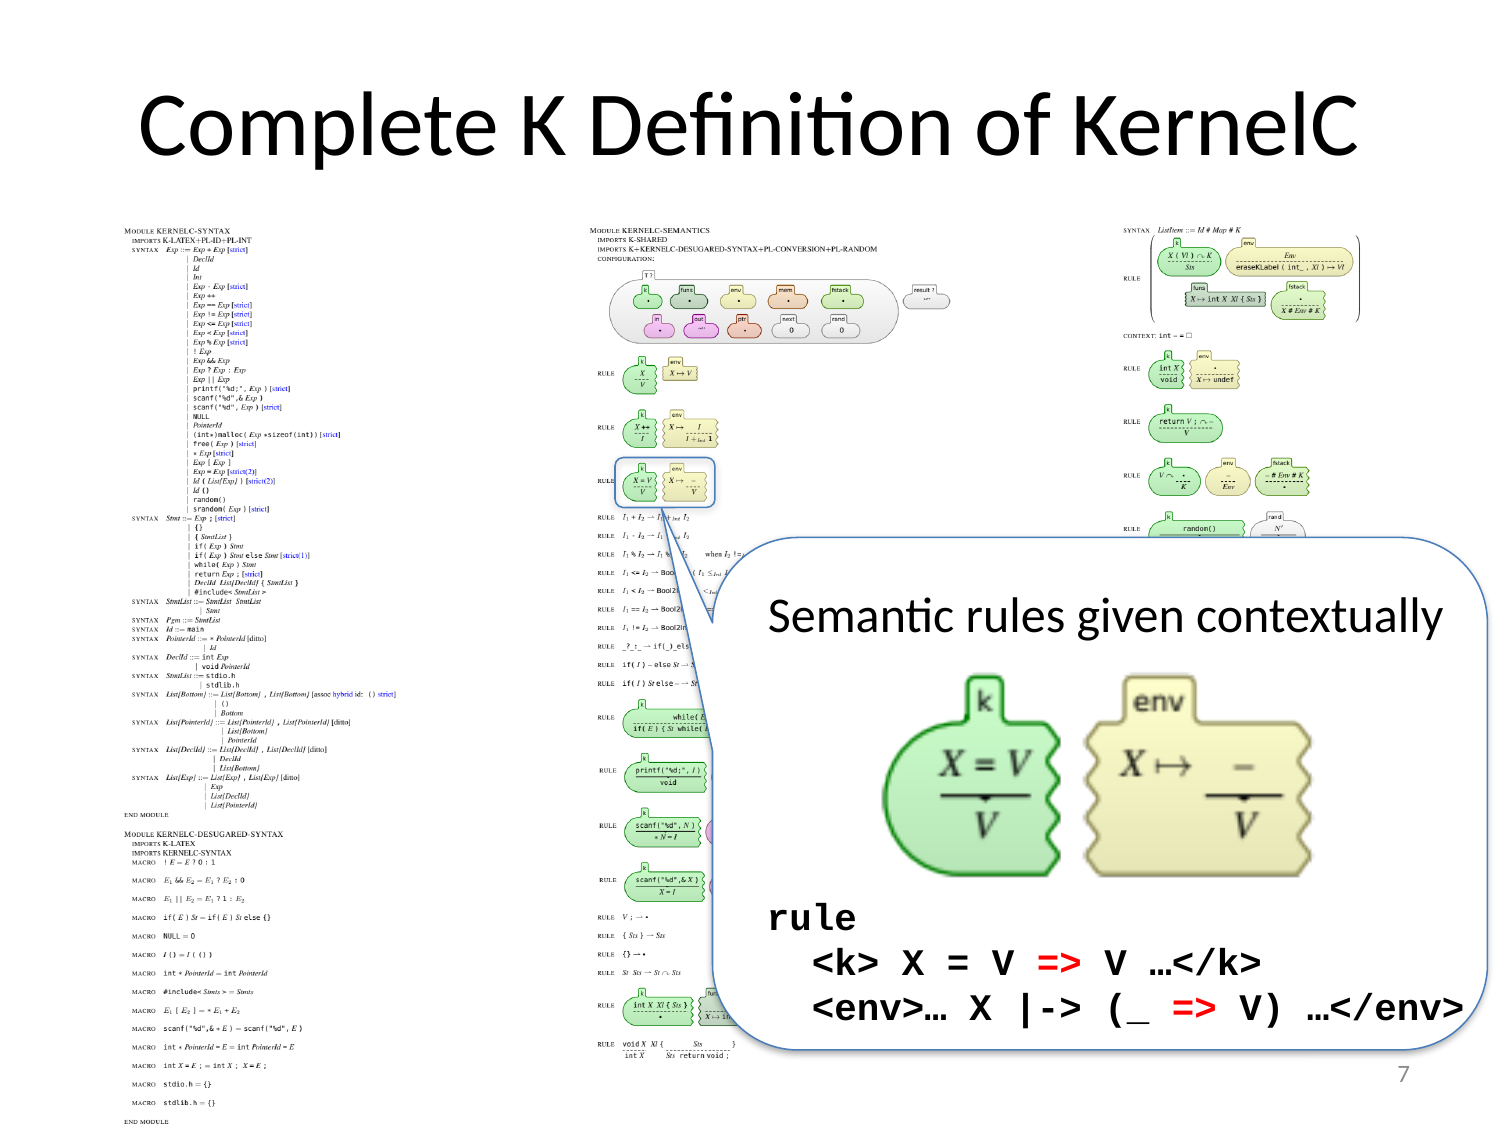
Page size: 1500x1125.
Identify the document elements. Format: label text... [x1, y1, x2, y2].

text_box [614, 457, 1488, 1051]
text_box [121, 224, 1378, 1125]
title Complete K Definition of KernelC [75, 24, 1425, 213]
slide_number 7 [1383, 1060, 1425, 1103]
